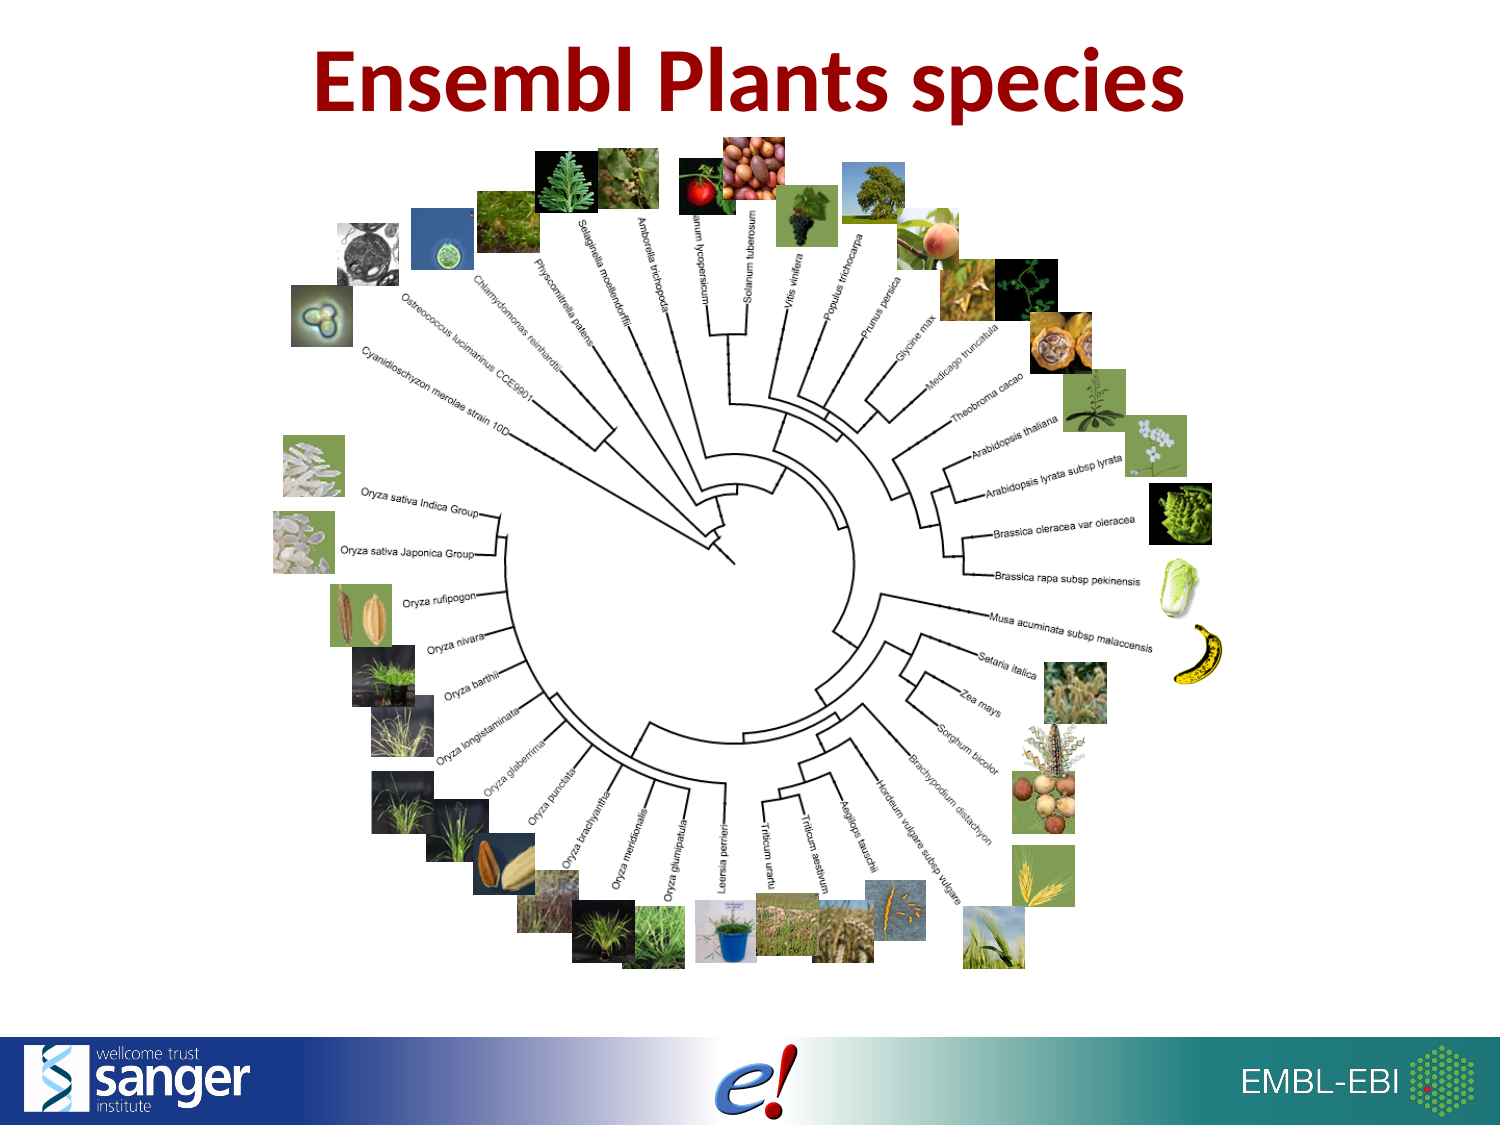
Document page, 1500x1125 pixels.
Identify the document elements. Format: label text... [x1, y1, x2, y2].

picture [282, 137, 1228, 969]
picture [272, 511, 335, 574]
picture [0, 1037, 1500, 1125]
title Ensembl Plants species [112, 0, 1388, 150]
